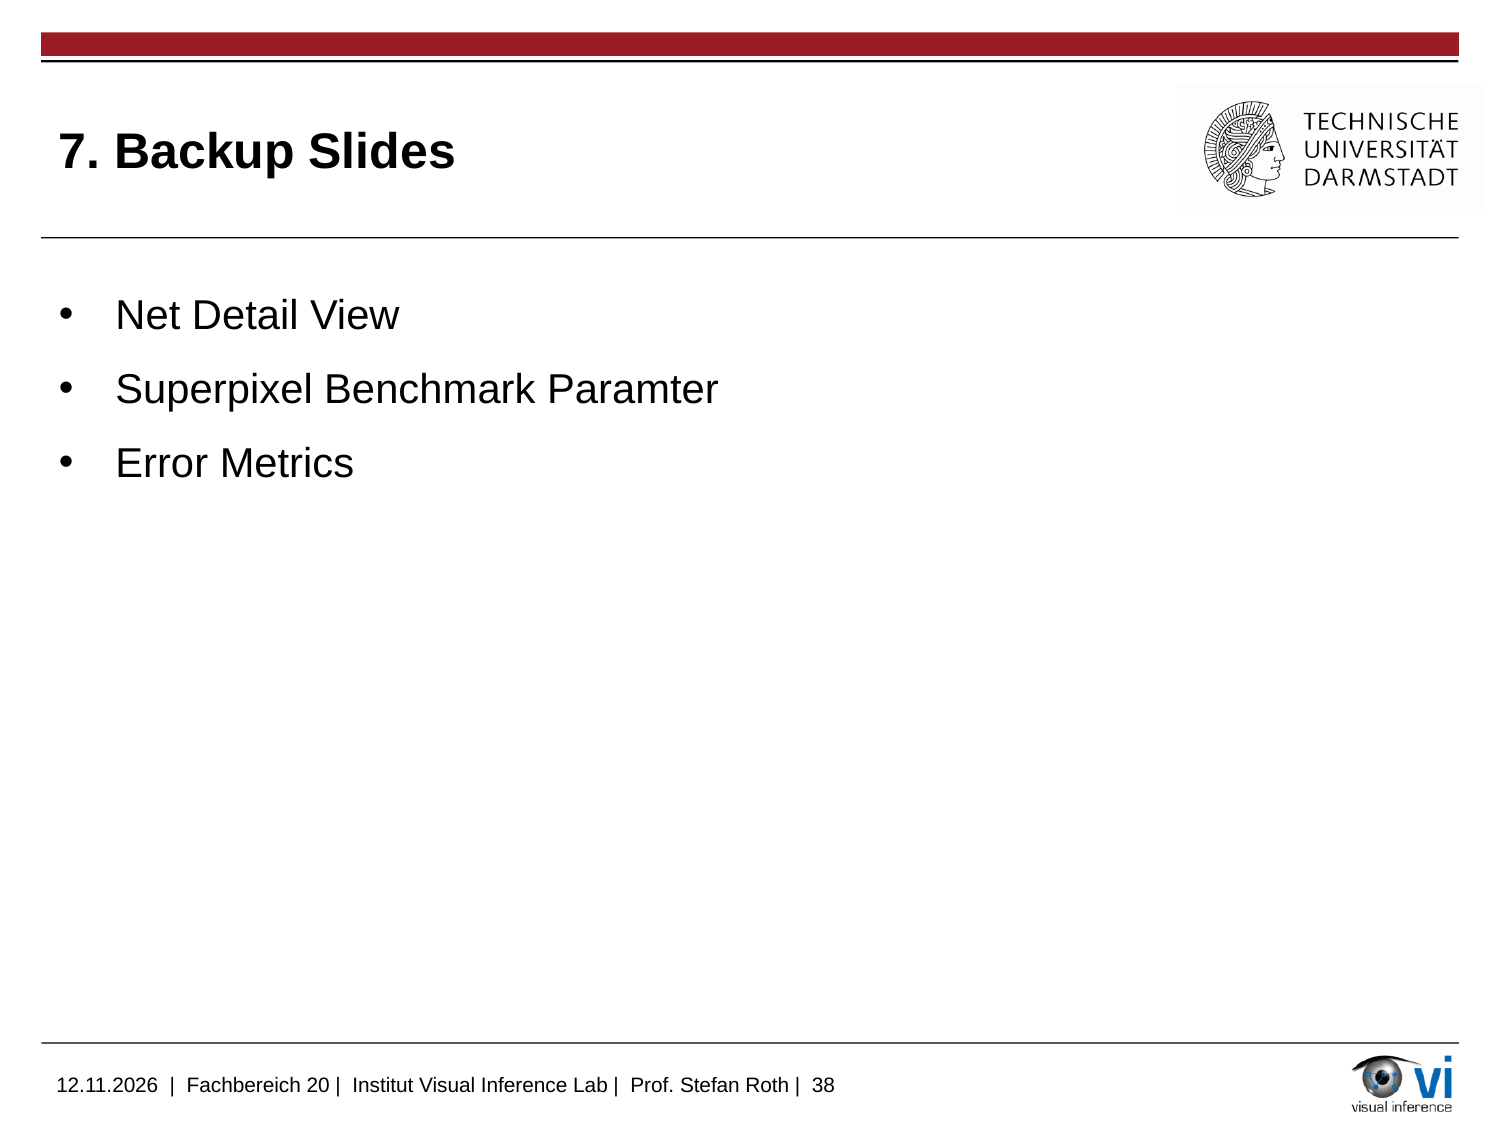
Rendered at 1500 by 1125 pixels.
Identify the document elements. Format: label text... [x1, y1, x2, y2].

list Net Detail View Superpixel Benchmark Paramter Error Metrics [58, 265, 1459, 1001]
picture [1175, 84, 1483, 214]
title 7. Backup Slides [58, 79, 1149, 218]
picture [1351, 1055, 1500, 1112]
